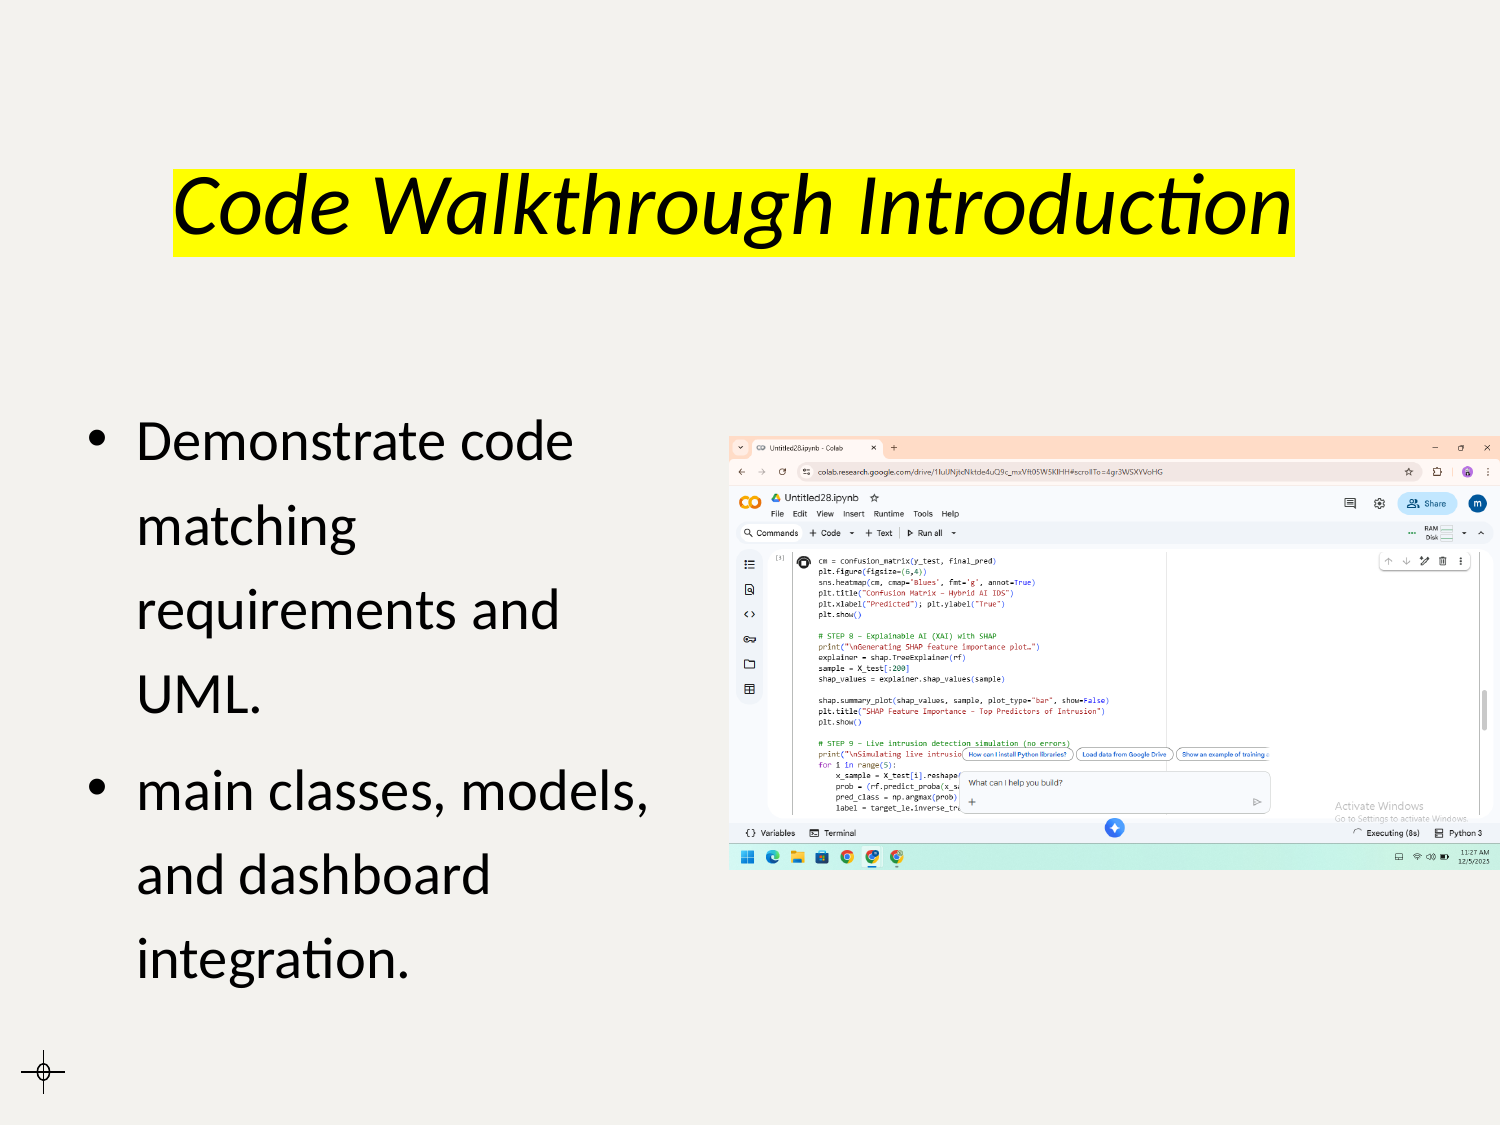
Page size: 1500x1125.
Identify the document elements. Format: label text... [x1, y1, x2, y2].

list Demonstrate code matching requirements and UML. main classes, models, and dashboard integration. [71, 380, 680, 1060]
picture [728, 436, 1500, 871]
title Code Walkthrough Introduction [150, 59, 1318, 319]
